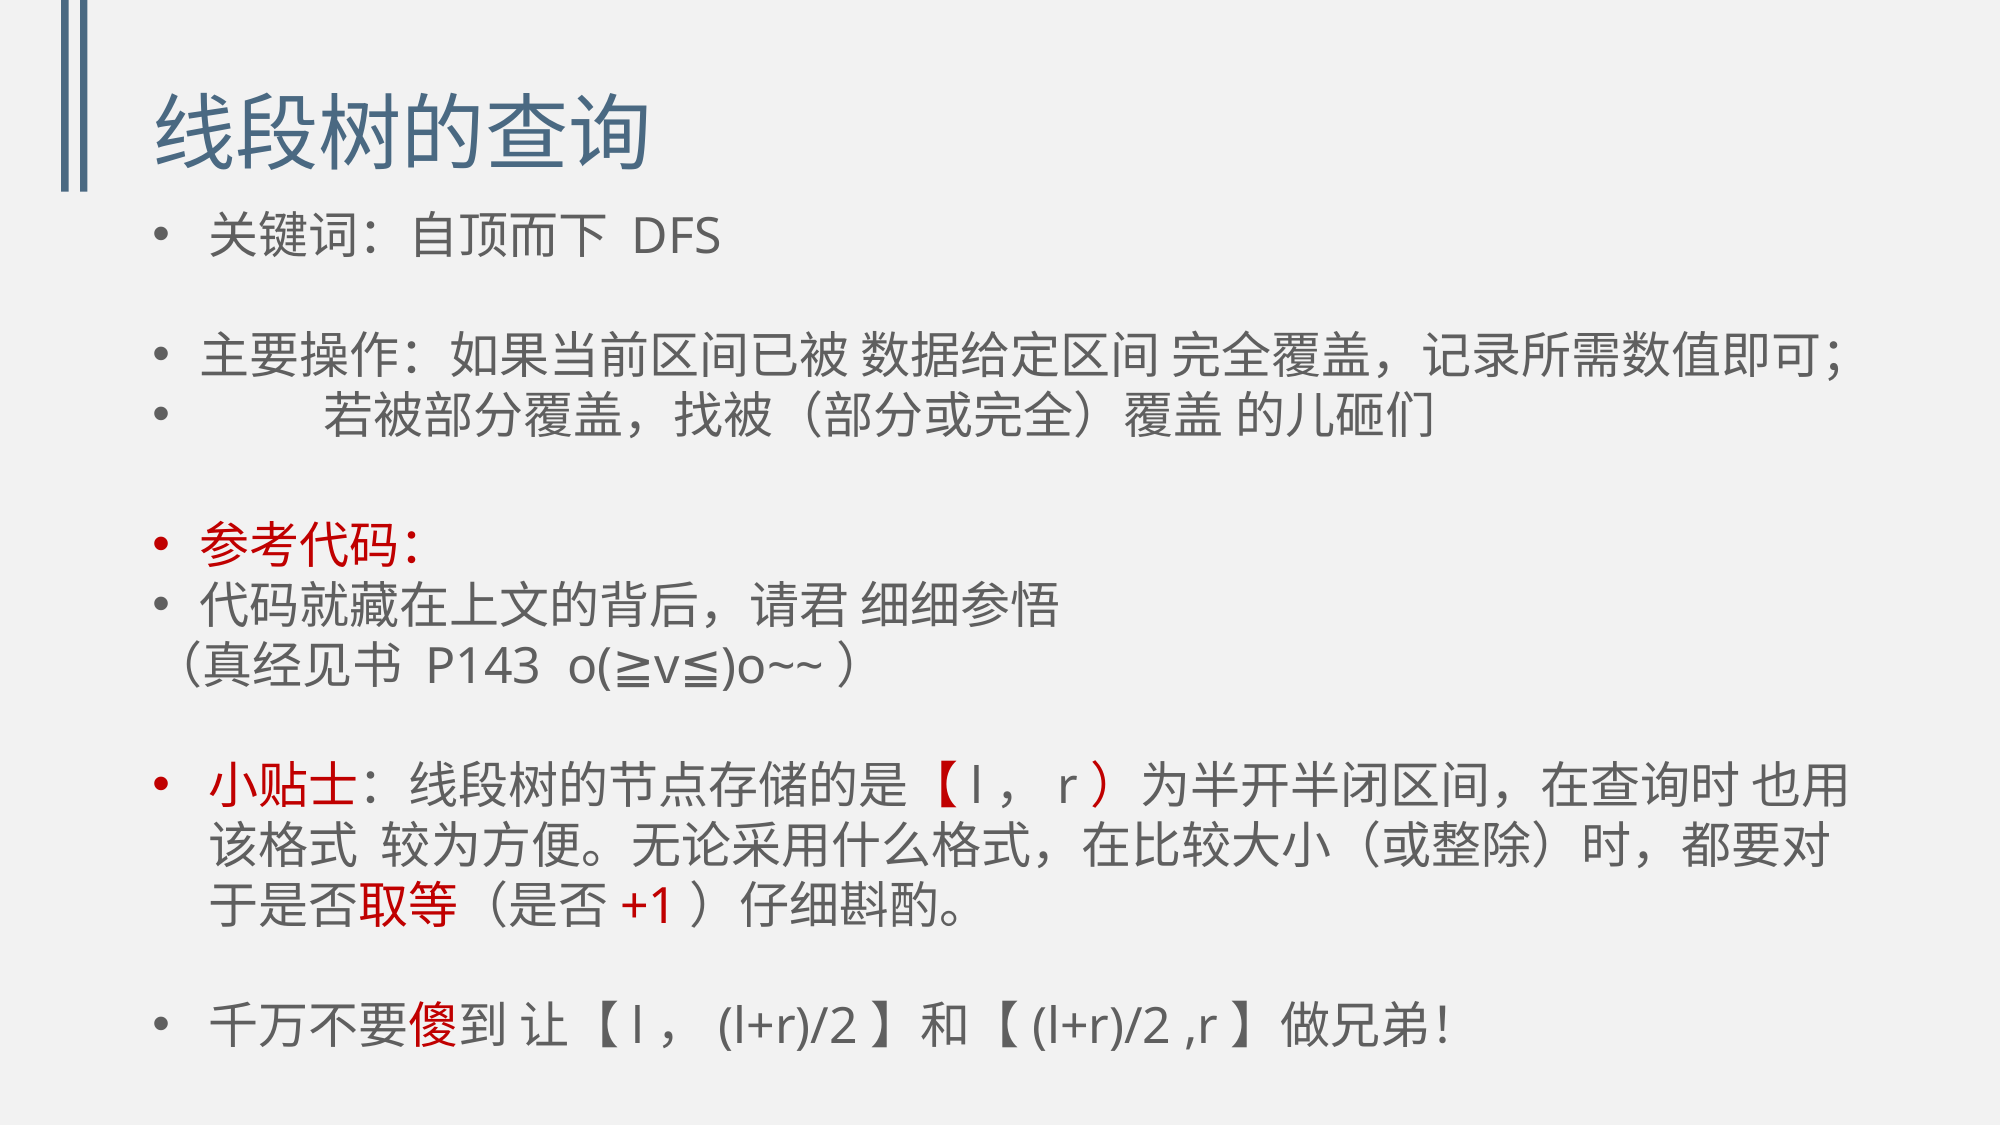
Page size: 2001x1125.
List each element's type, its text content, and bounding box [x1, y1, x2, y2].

text_box 关键词：自顶而下 DFS 主要操作：如果当前区间已被 数据给定区间 完全覆盖，记录所需数值即可； 若被部分覆盖，找被（部分或完全）覆盖 的儿砸们 参考代码： 代码就藏在上文的背后，请君 细细参悟 （真经见书 P143 o(≧v≦)o~~） 小贴士：线段树的节点存储的是【l，r）为半开半闭区间，在查询时 也用该格式 较为方便。无论采用什么格式，在比较大小（或整除）时，都要对于是否取等（是否+1）仔细斟酌。 千万不要傻到 让【l，(l+r)/2】和【(l+r)/2 ,r】做兄弟！ [137, 195, 1874, 1061]
title 线段树的查询 [137, 77, 1863, 195]
